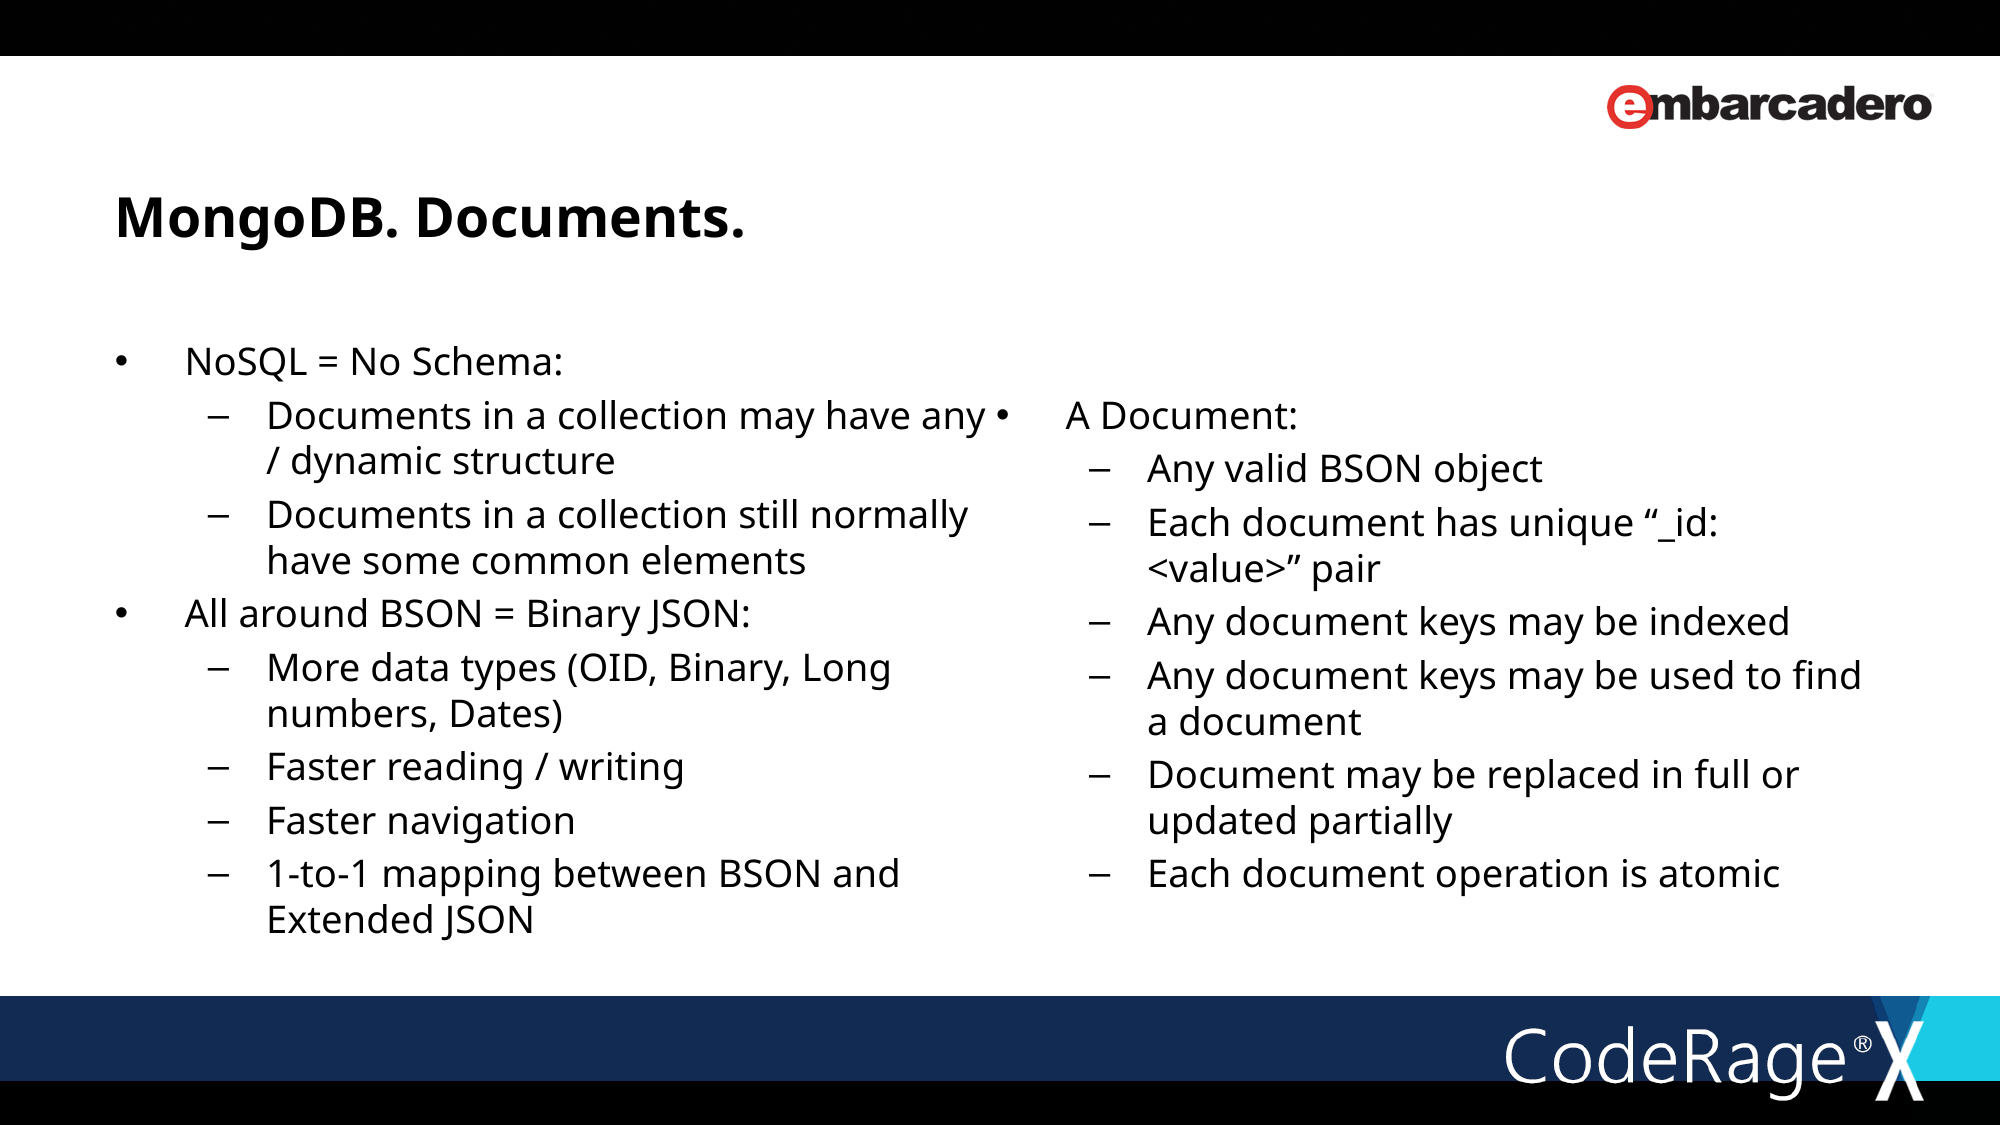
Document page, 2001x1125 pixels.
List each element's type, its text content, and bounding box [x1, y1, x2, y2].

picture [0, 0, 2000, 1125]
list NoSQL = No Schema: Documents in a collection may have any / dynamic structure Documents in a collection still normally have some common elements All around BSON = Binary JSON: More data types (OID, Binary, Long numbers, Dates) Faster reading / writing Faster navigation 1-to-1 mapping between BSON and Extended JSON A Document: Any valid BSON object Each document has unique “_id: <value>” pair Any document keys may be indexed Any document keys may be used to find a document Document may be replaced in full or updated partially Each document operation is atomic [99, 329, 1893, 953]
title MongoDB. Documents. [99, 121, 1893, 309]
